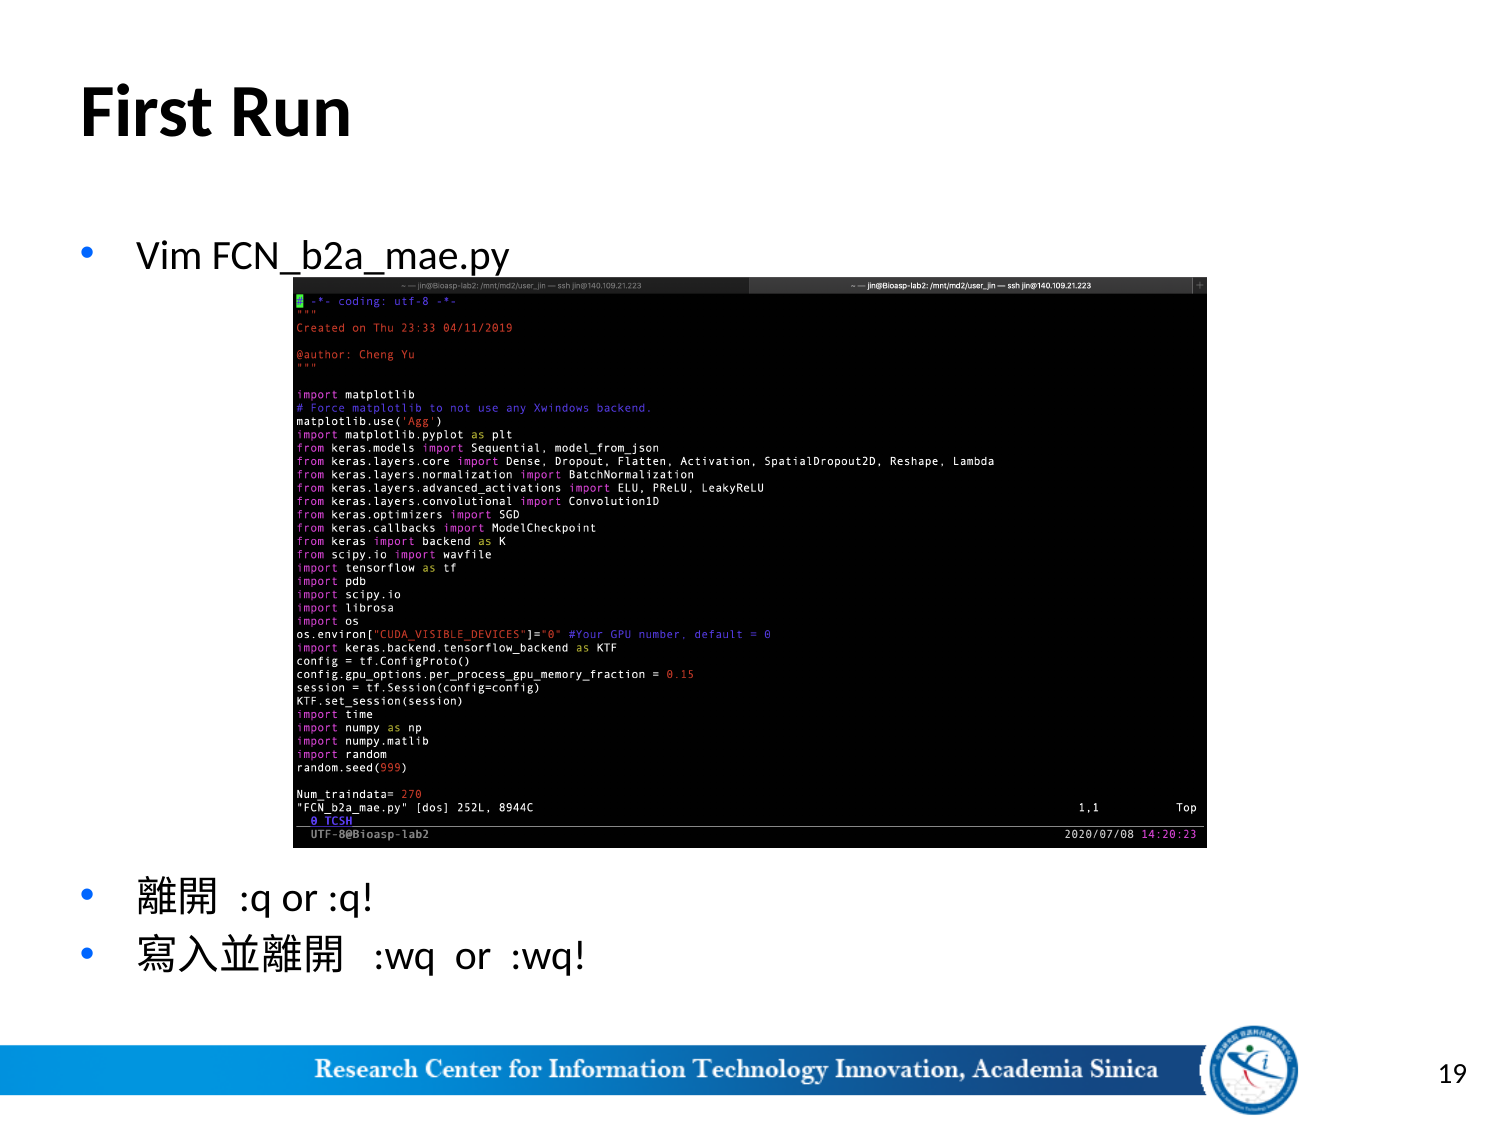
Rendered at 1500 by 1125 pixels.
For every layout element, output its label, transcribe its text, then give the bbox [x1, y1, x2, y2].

picture [0, 1020, 1329, 1125]
title First Run [64, 30, 1436, 182]
picture [293, 276, 1207, 849]
list Vim FCN_b2a_mae.py 離開 :q or :q! 寫入並離開 :wq or :wq! [64, 219, 1436, 981]
slide_number 19 [1352, 1046, 1483, 1107]
